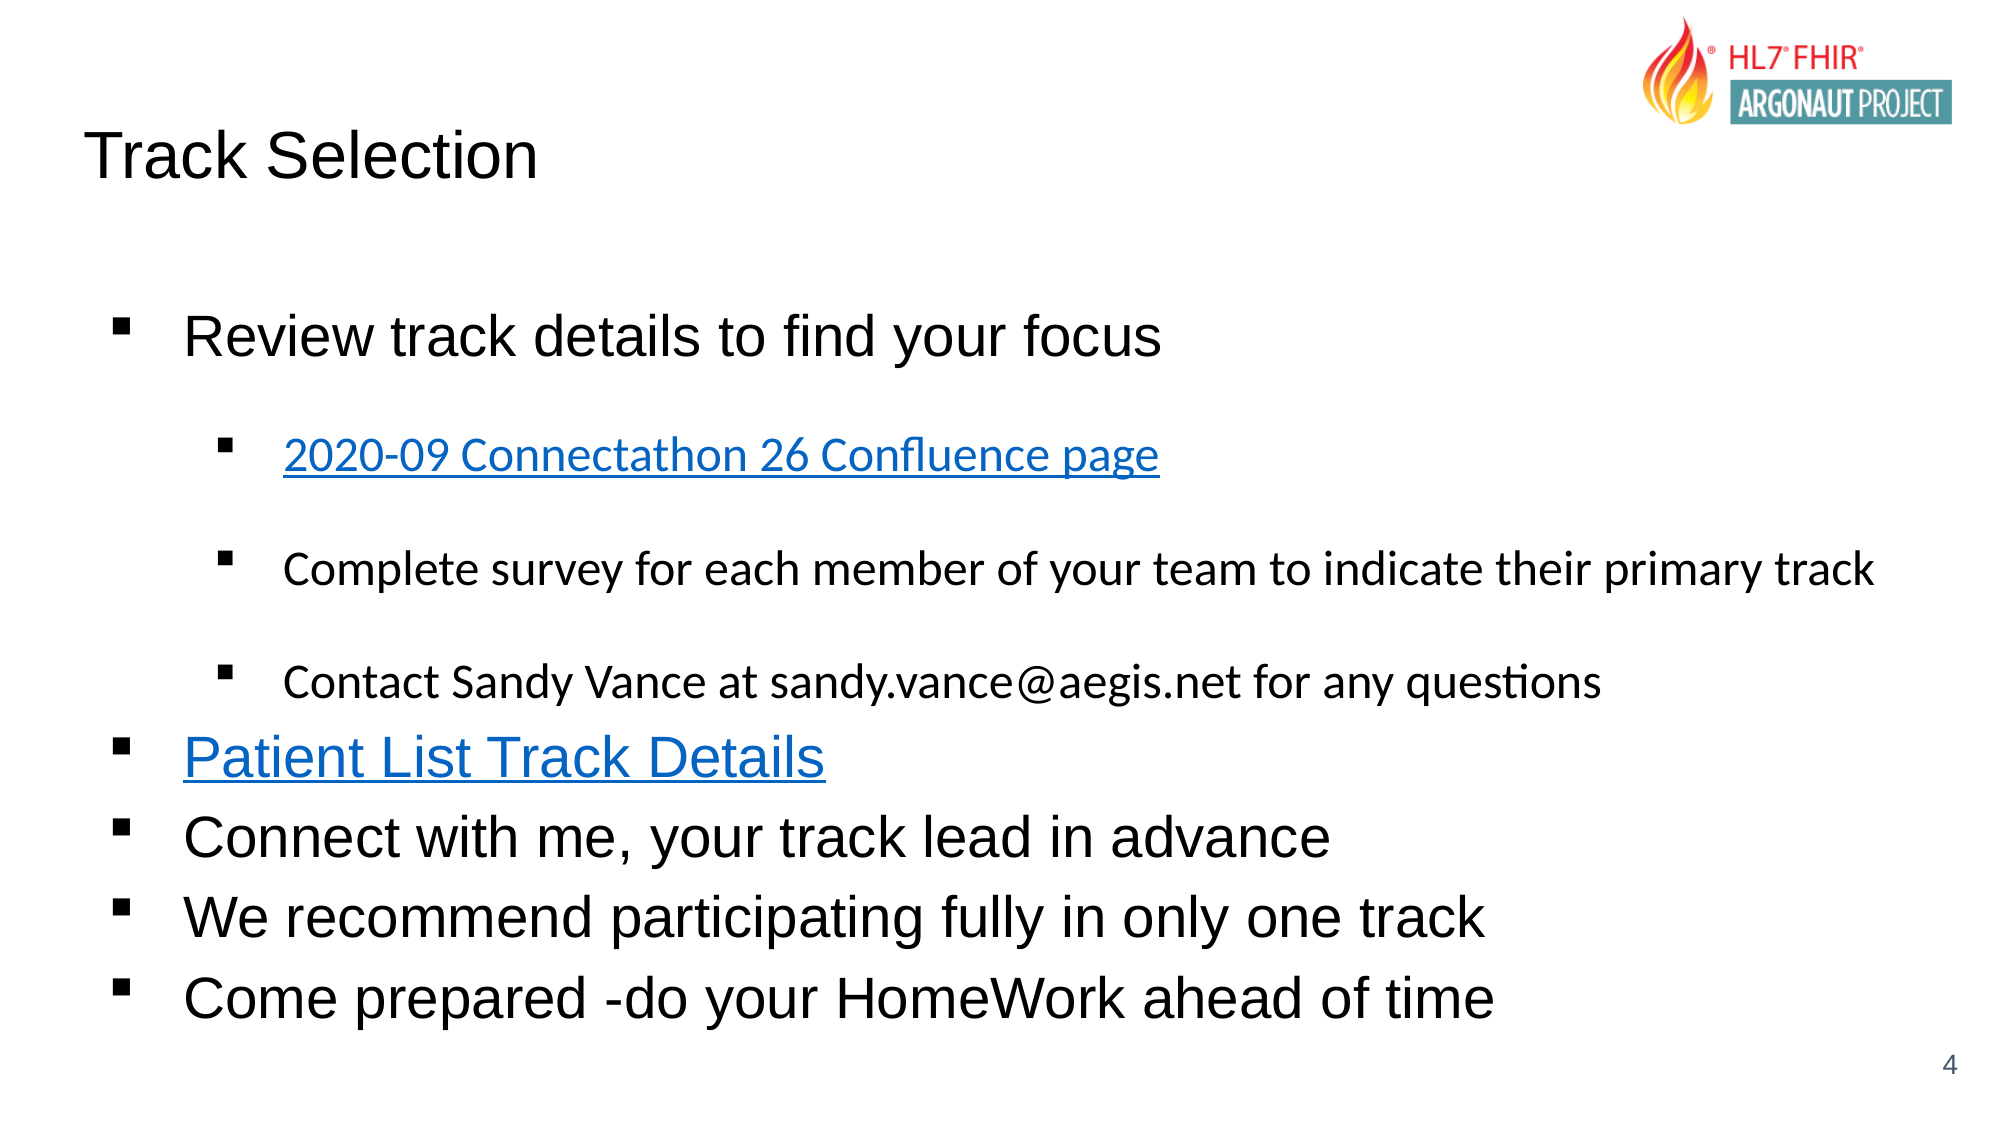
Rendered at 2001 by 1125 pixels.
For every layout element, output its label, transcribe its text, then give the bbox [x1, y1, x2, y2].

title Track Selectiontion [68, 97, 1932, 223]
picture [1643, 16, 1953, 146]
list Review track details to find your focus 2020-09 Connectathon 26 Confluence page Complete survey for each member of your team to indicate their primary track Contact Sandy Vance at sandy.vance@aegis.net for any questions Patient List Track Details Connect with me, your track lead in advance We recommend participating fully in only one track Come prepared -do your HomeWork ahead of time [68, 272, 1932, 1020]
slide_number 3 [1853, 1019, 1974, 1106]
